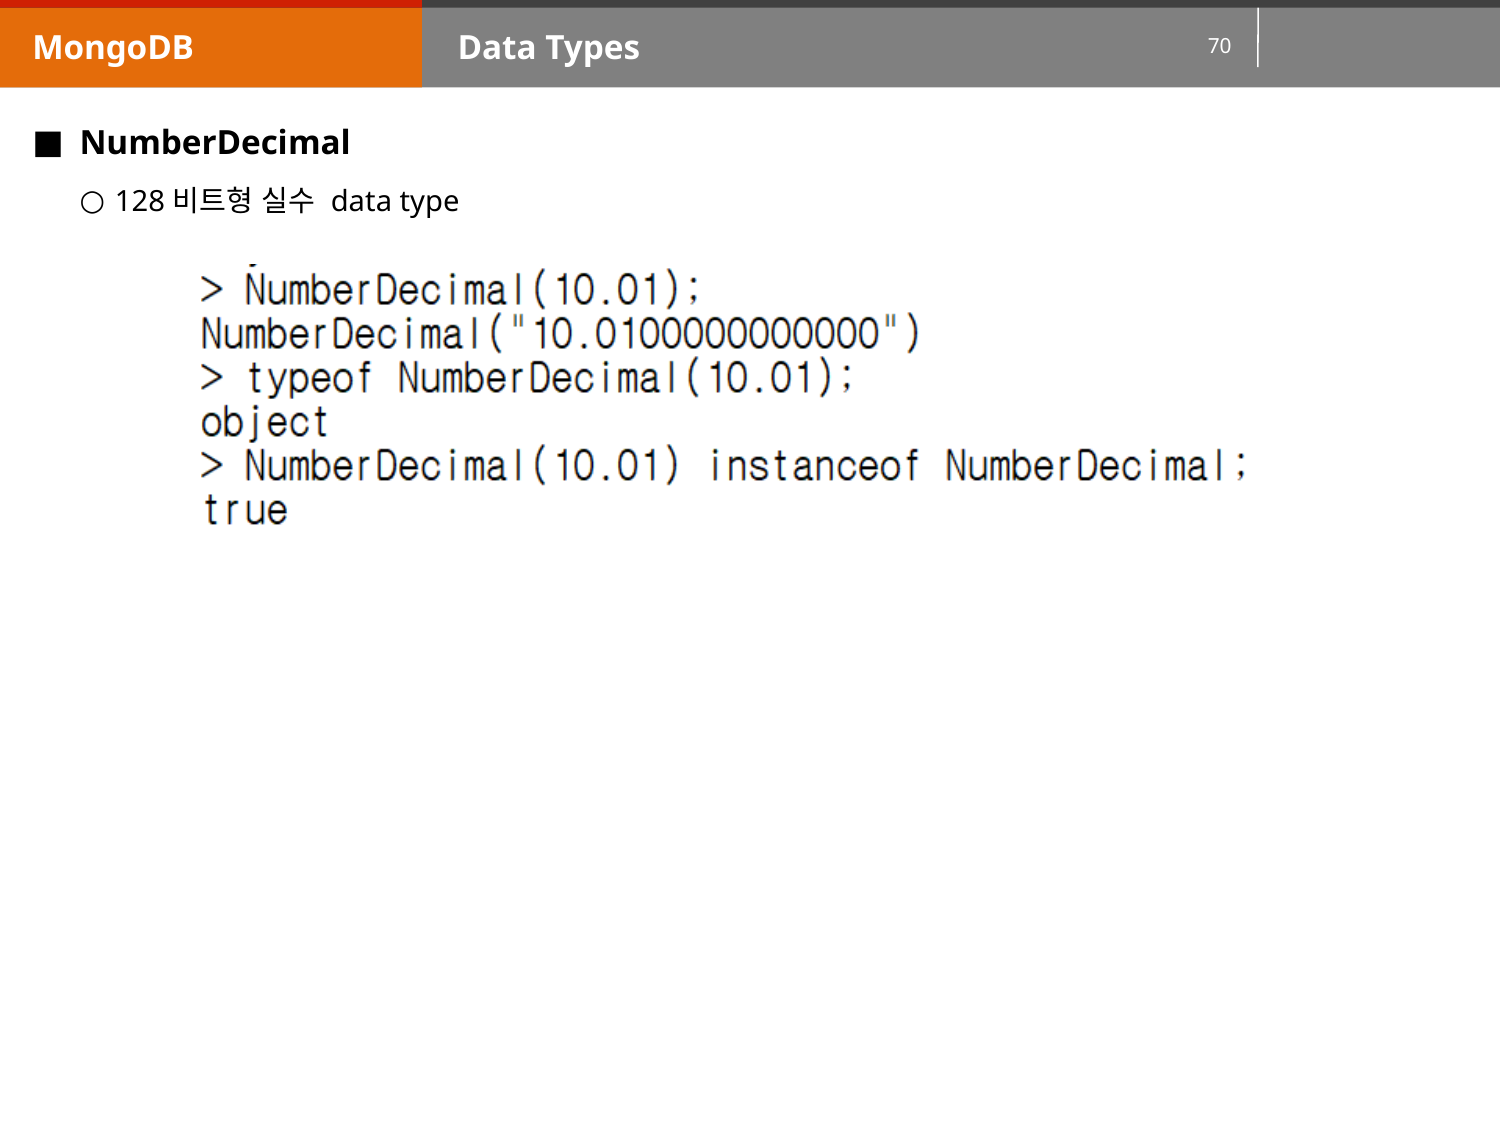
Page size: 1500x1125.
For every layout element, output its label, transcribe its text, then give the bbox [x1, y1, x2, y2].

list MongoDB [17, 10, 432, 81]
picture [201, 264, 1299, 534]
list Data Types [442, 10, 1199, 81]
list NumberDecimal 128비트형 실수 data type [17, 113, 1483, 1106]
